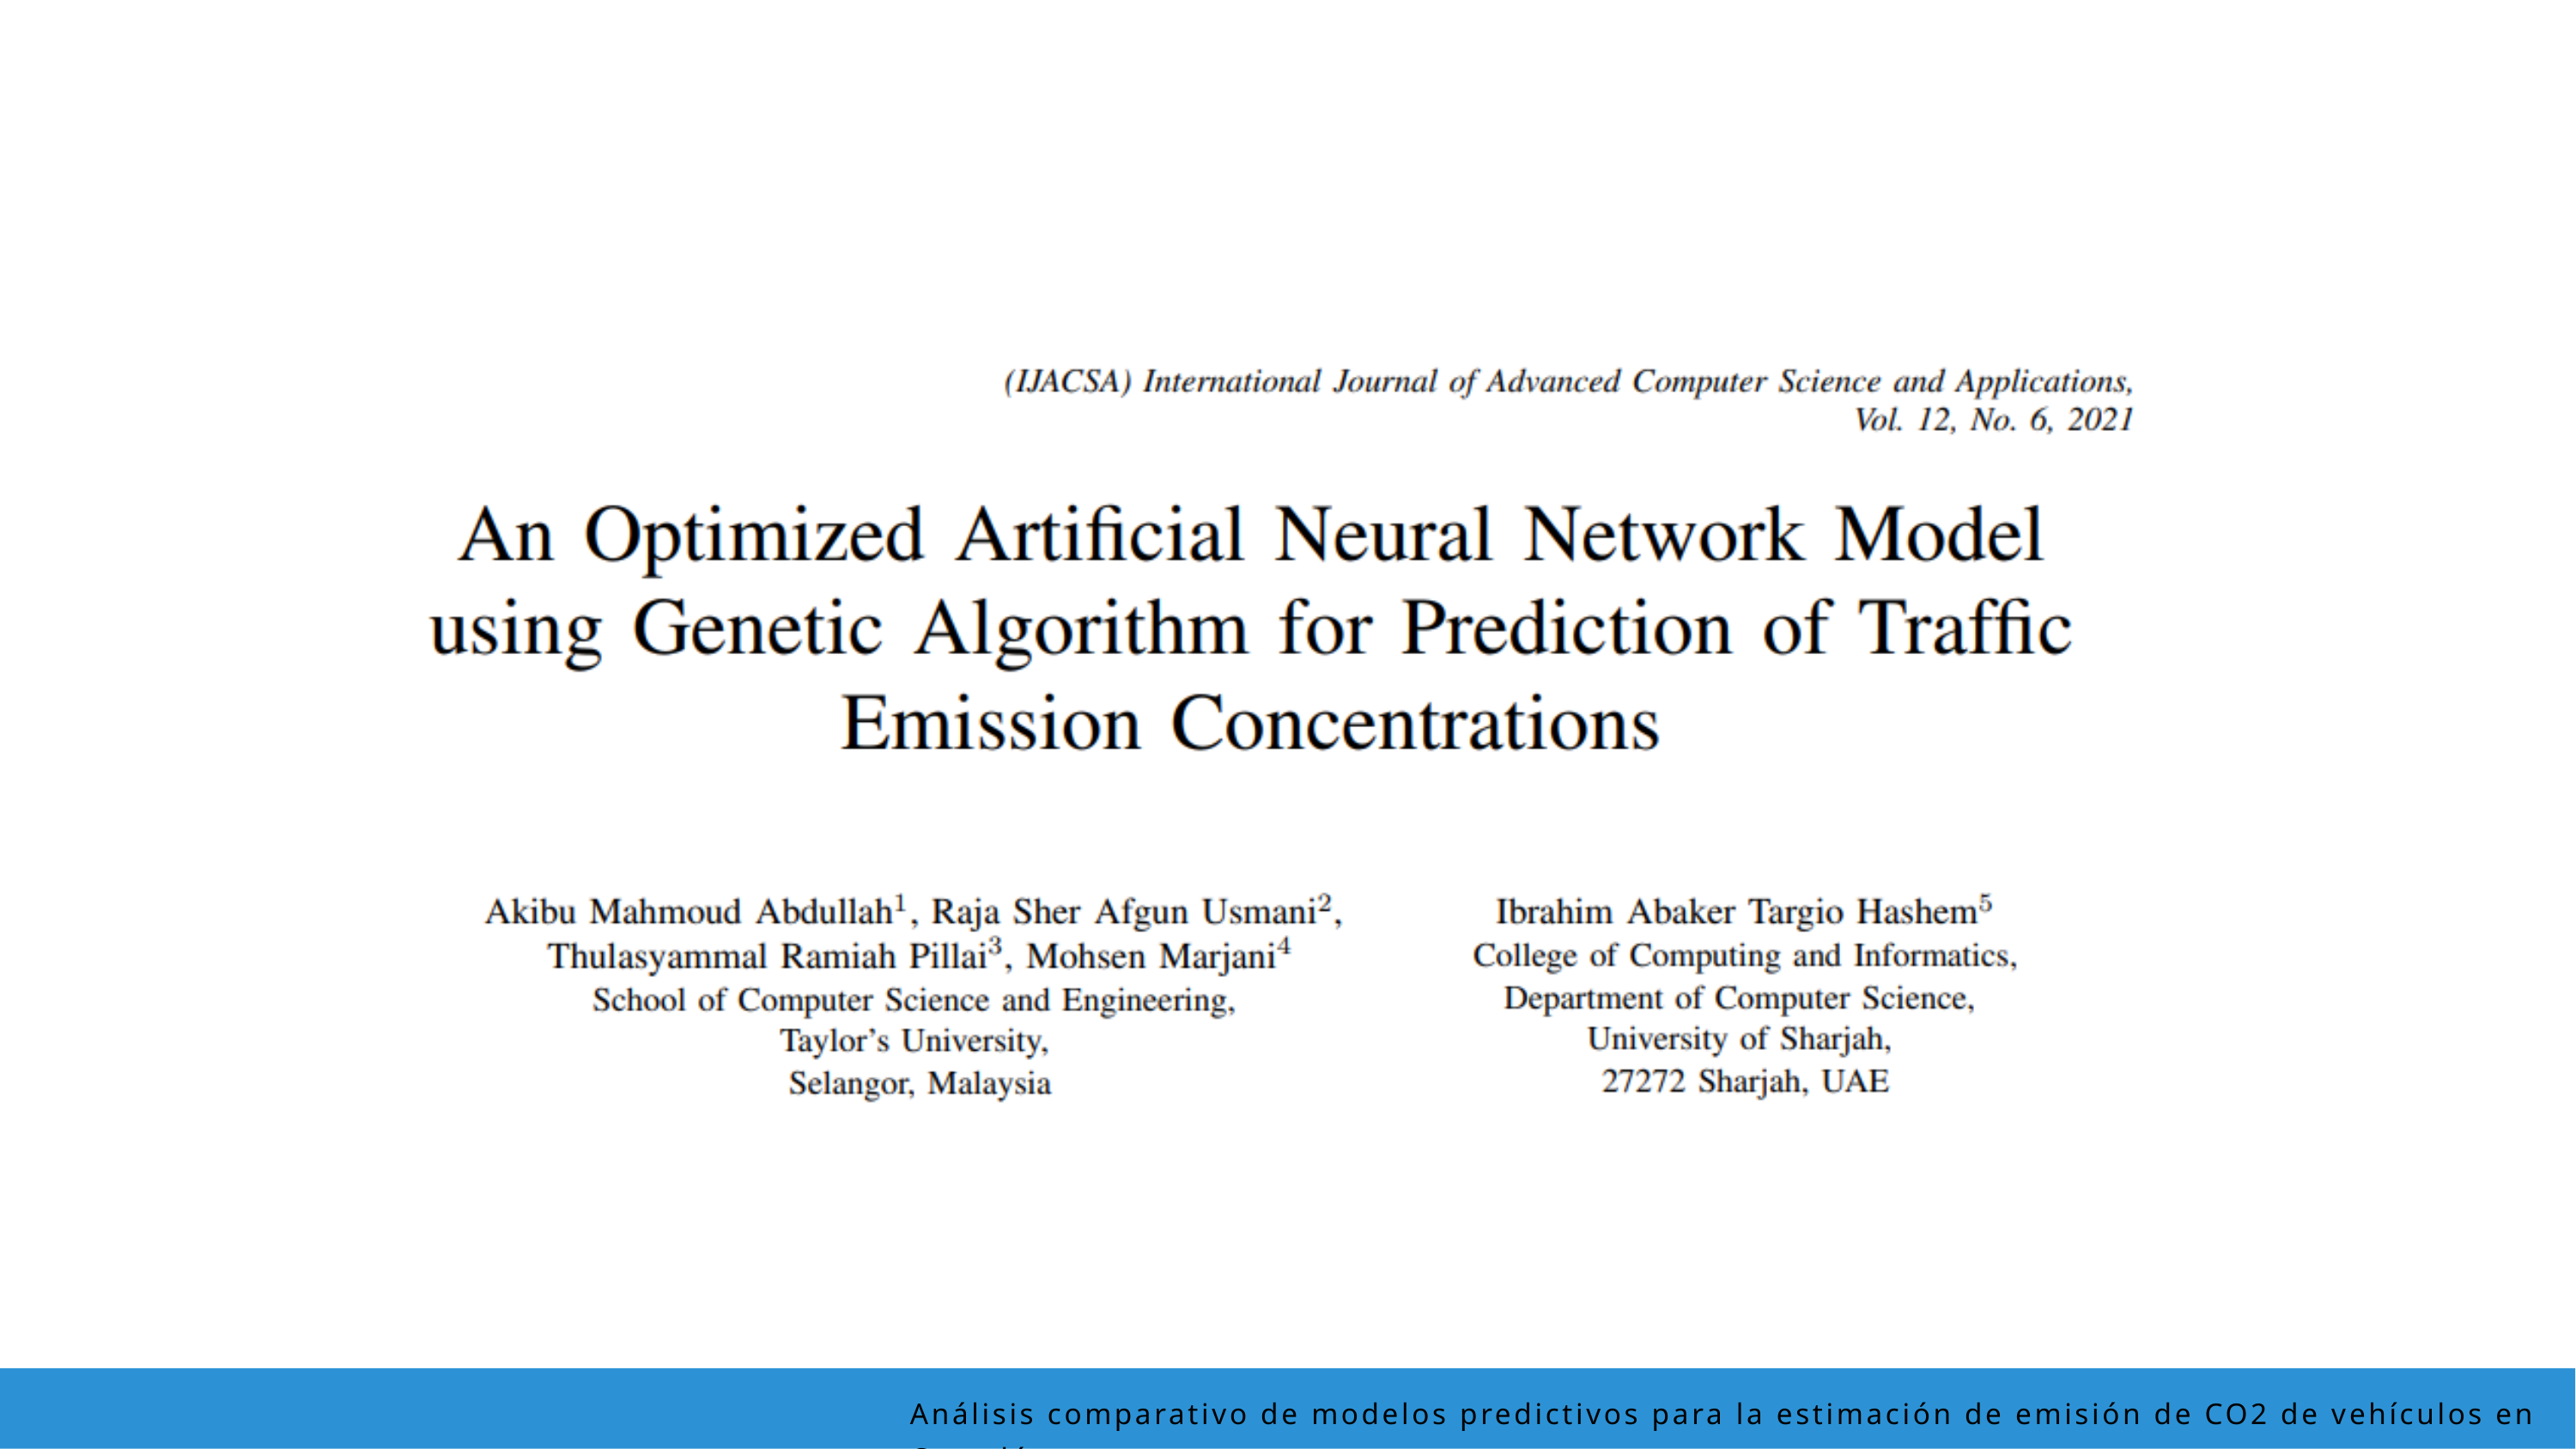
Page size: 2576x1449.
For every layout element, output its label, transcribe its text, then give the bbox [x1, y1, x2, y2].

text_box [0, 1367, 2576, 1449]
picture [401, 331, 2175, 1117]
text_box Análisis comparativo de modelos predictivos para la estimación de emisión de CO2 de vehículos en Canadá [909, 1385, 2576, 1449]
